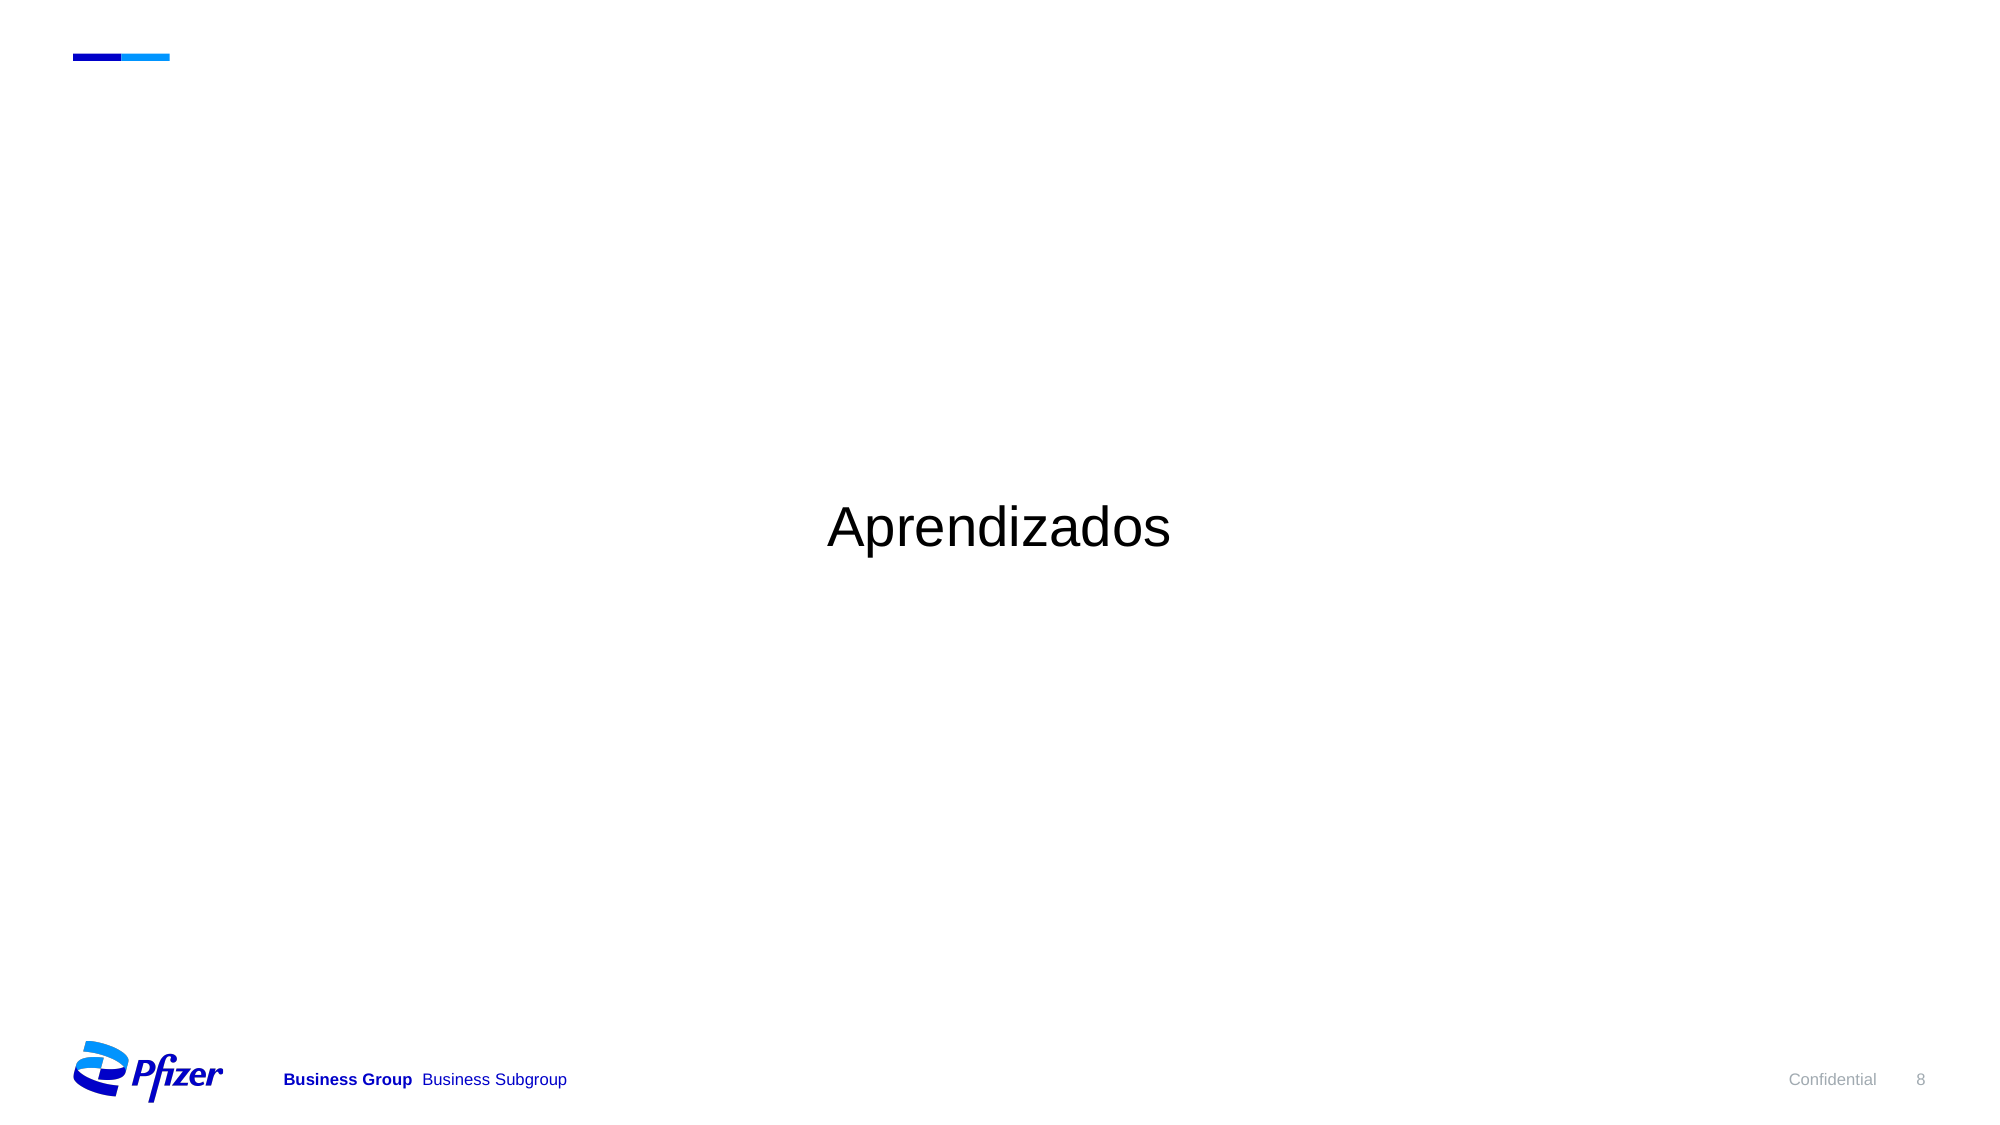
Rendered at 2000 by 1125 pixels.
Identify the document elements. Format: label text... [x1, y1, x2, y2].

title Aprendizados [73, 492, 1926, 633]
